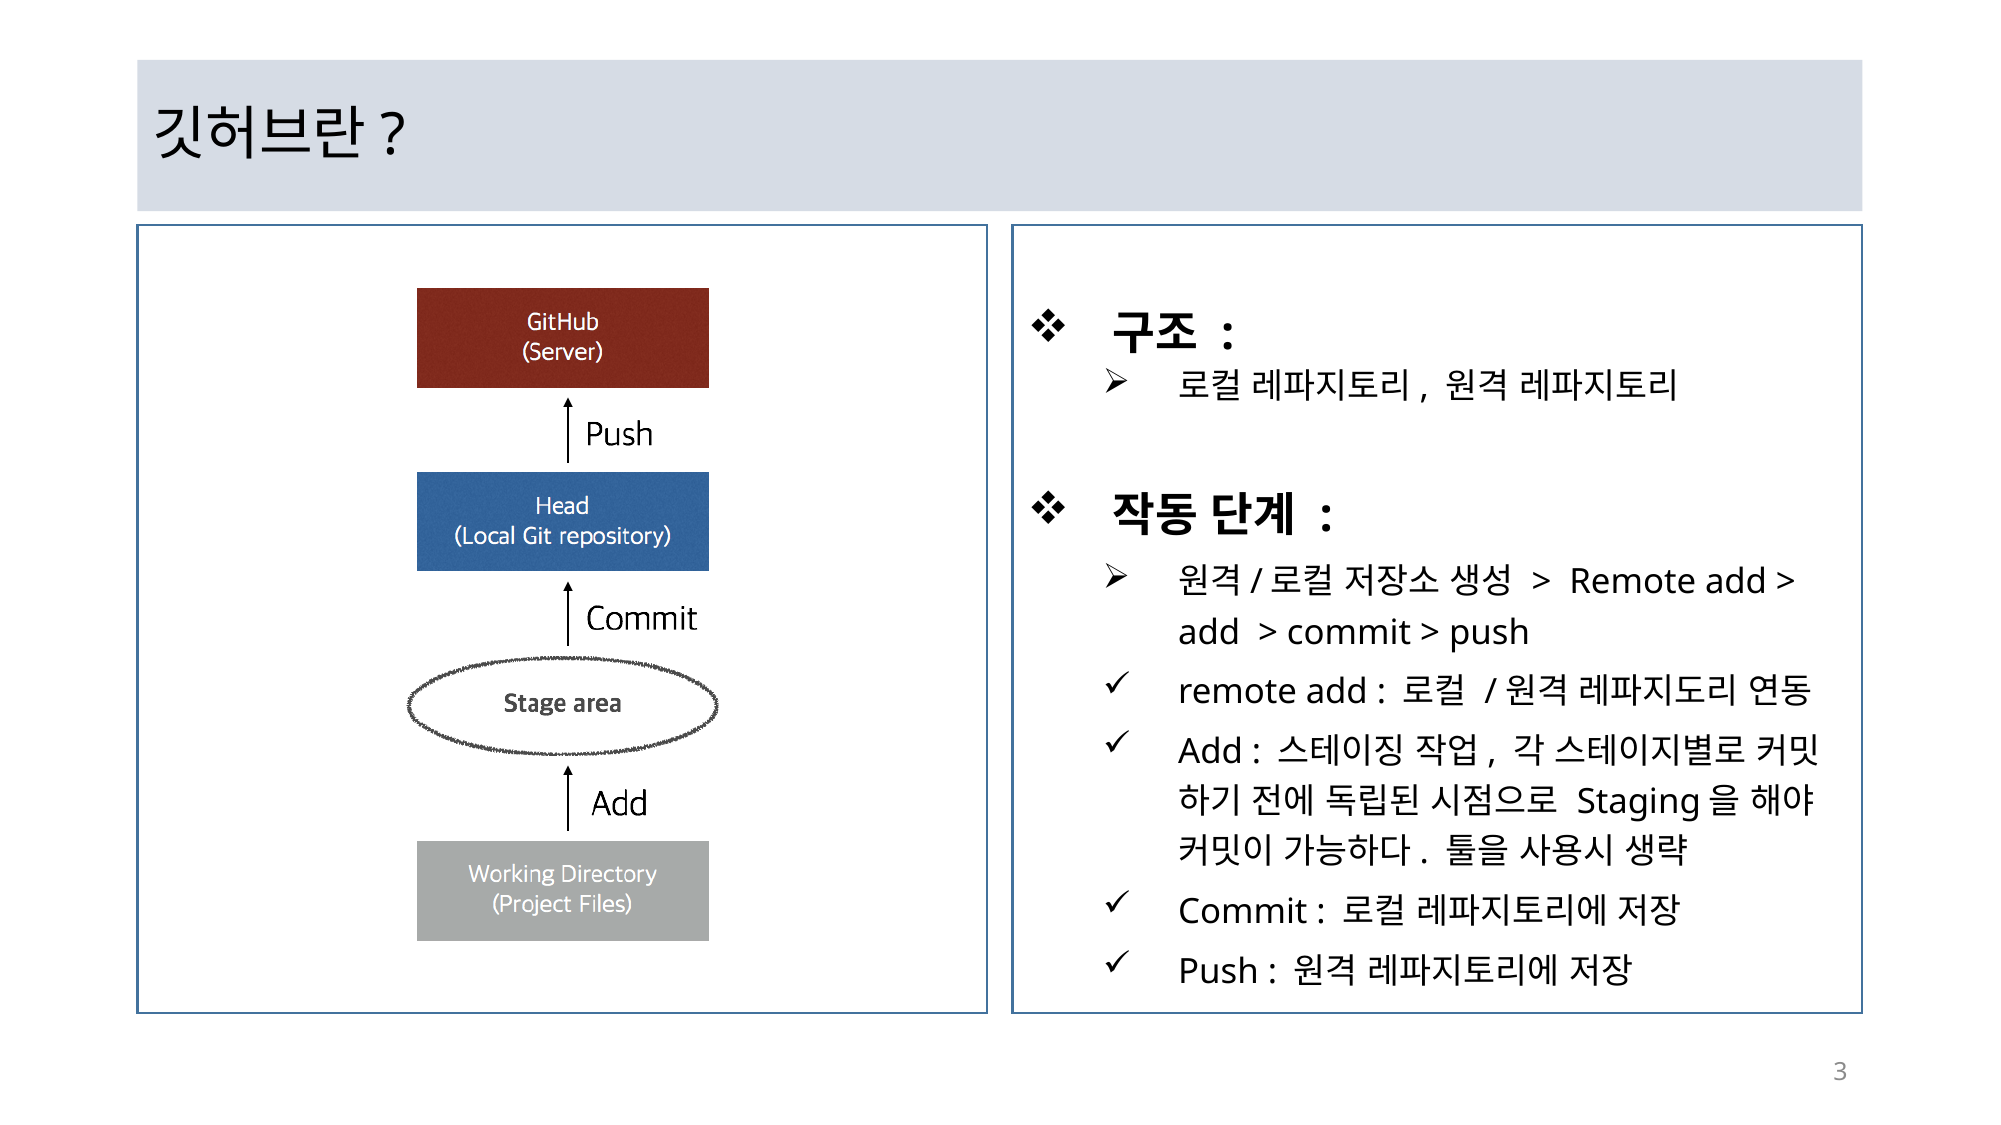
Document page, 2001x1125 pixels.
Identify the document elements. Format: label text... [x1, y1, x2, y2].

picture [406, 287, 719, 941]
slide_number 3 [1412, 1042, 1863, 1103]
list 구조 : 로컬 레파지토리, 원격 레파지토리 작동 단계 : 원격/로컬 저장소 생성 > Remote add > add > commit > push remote add : 로컬 /원격 레파지도리 연동 Add : 스테이징 작업, 각 스테이지별로 커밋 하기 전에 독립된 시점으로 Staging을 해야 커밋이 가능하다. 툴을 사용시 생략 Commit : 로컬 레파지토리에 저장 Push : 원격 레파지토리에 저장 [1012, 240, 1863, 1014]
list [137, 240, 988, 1014]
title 깃허브란? [137, 59, 1863, 212]
